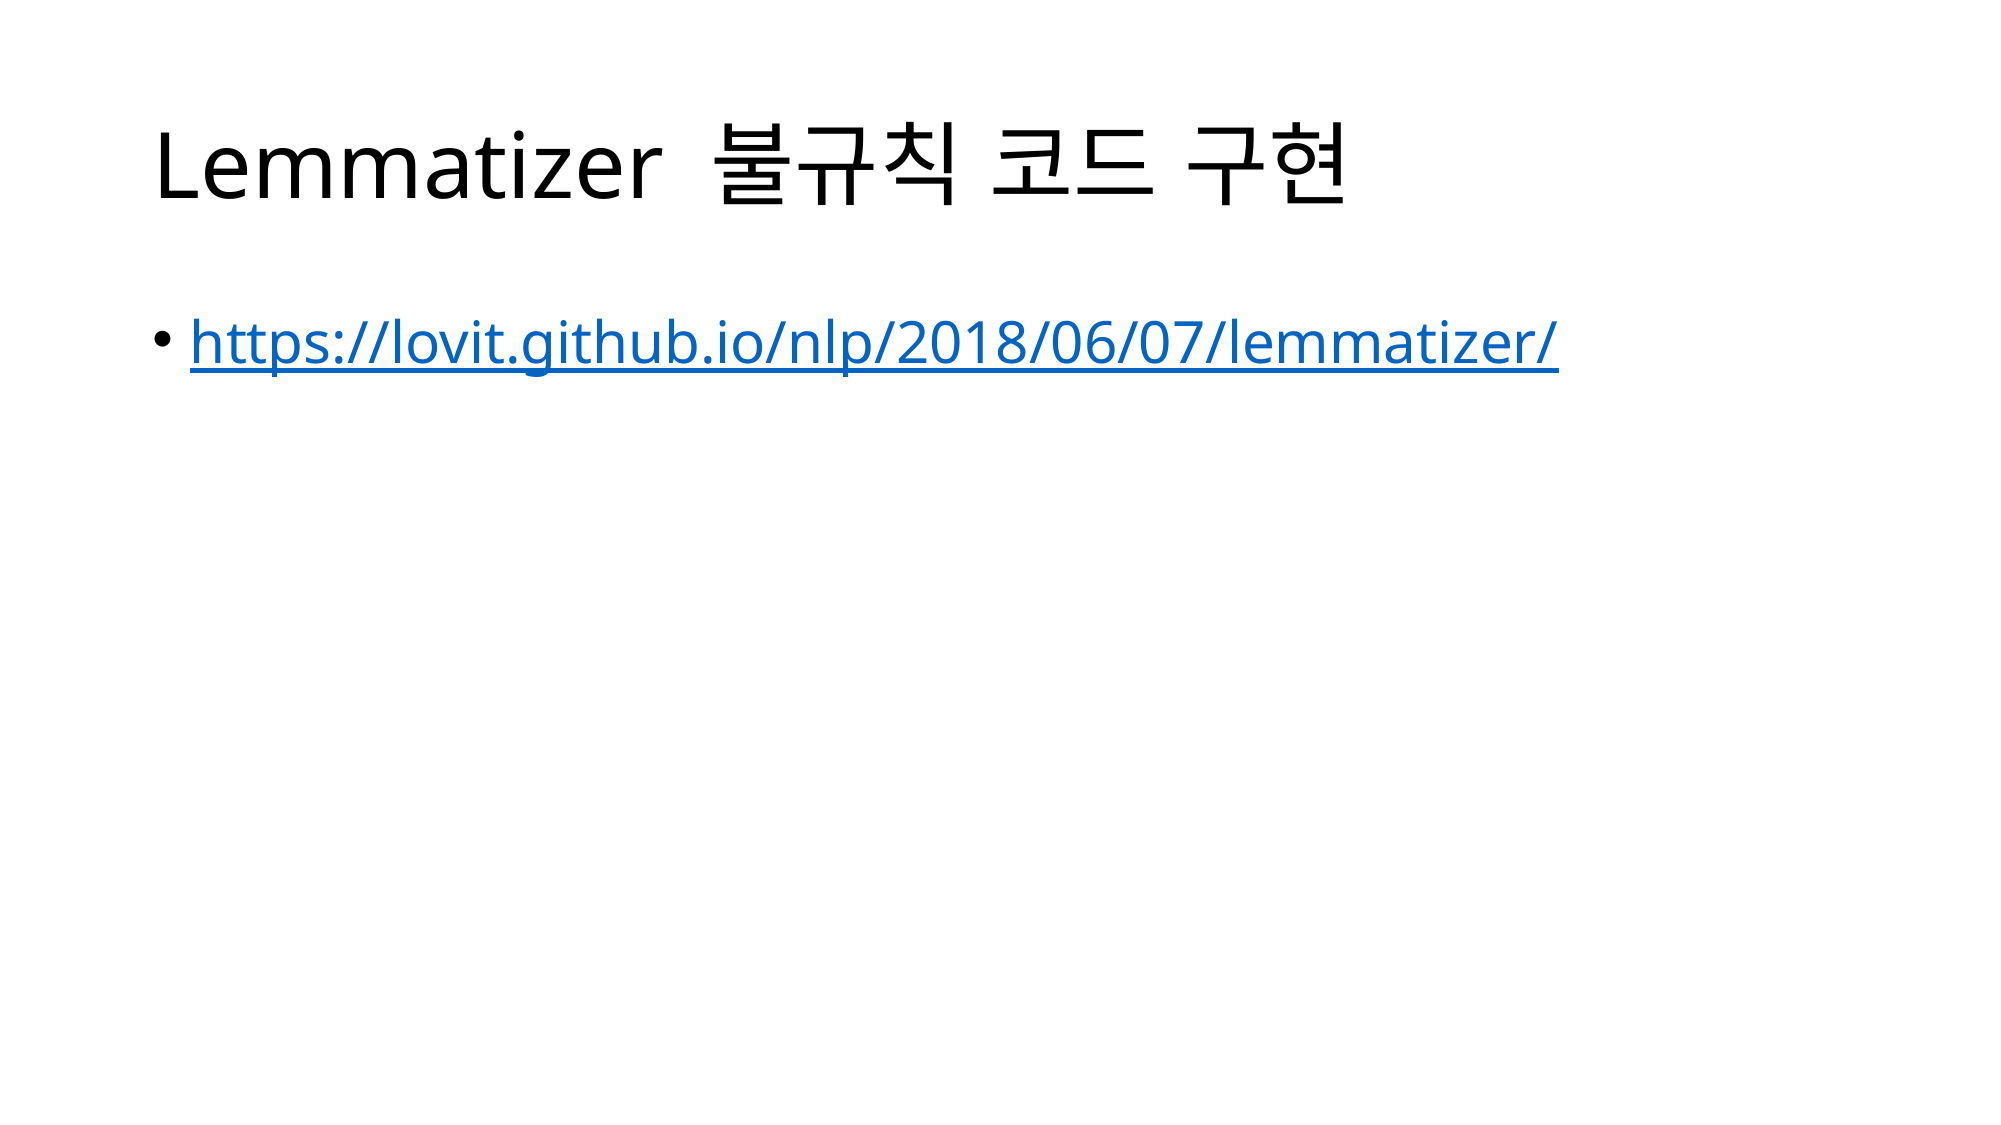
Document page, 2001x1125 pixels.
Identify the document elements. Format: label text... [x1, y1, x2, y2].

list https://lovit.github.io/nlp/2018/06/07/lemmatizer/ [137, 299, 1863, 1014]
title Lemmatizer 불규칙 코드 구현 [137, 59, 1863, 278]
